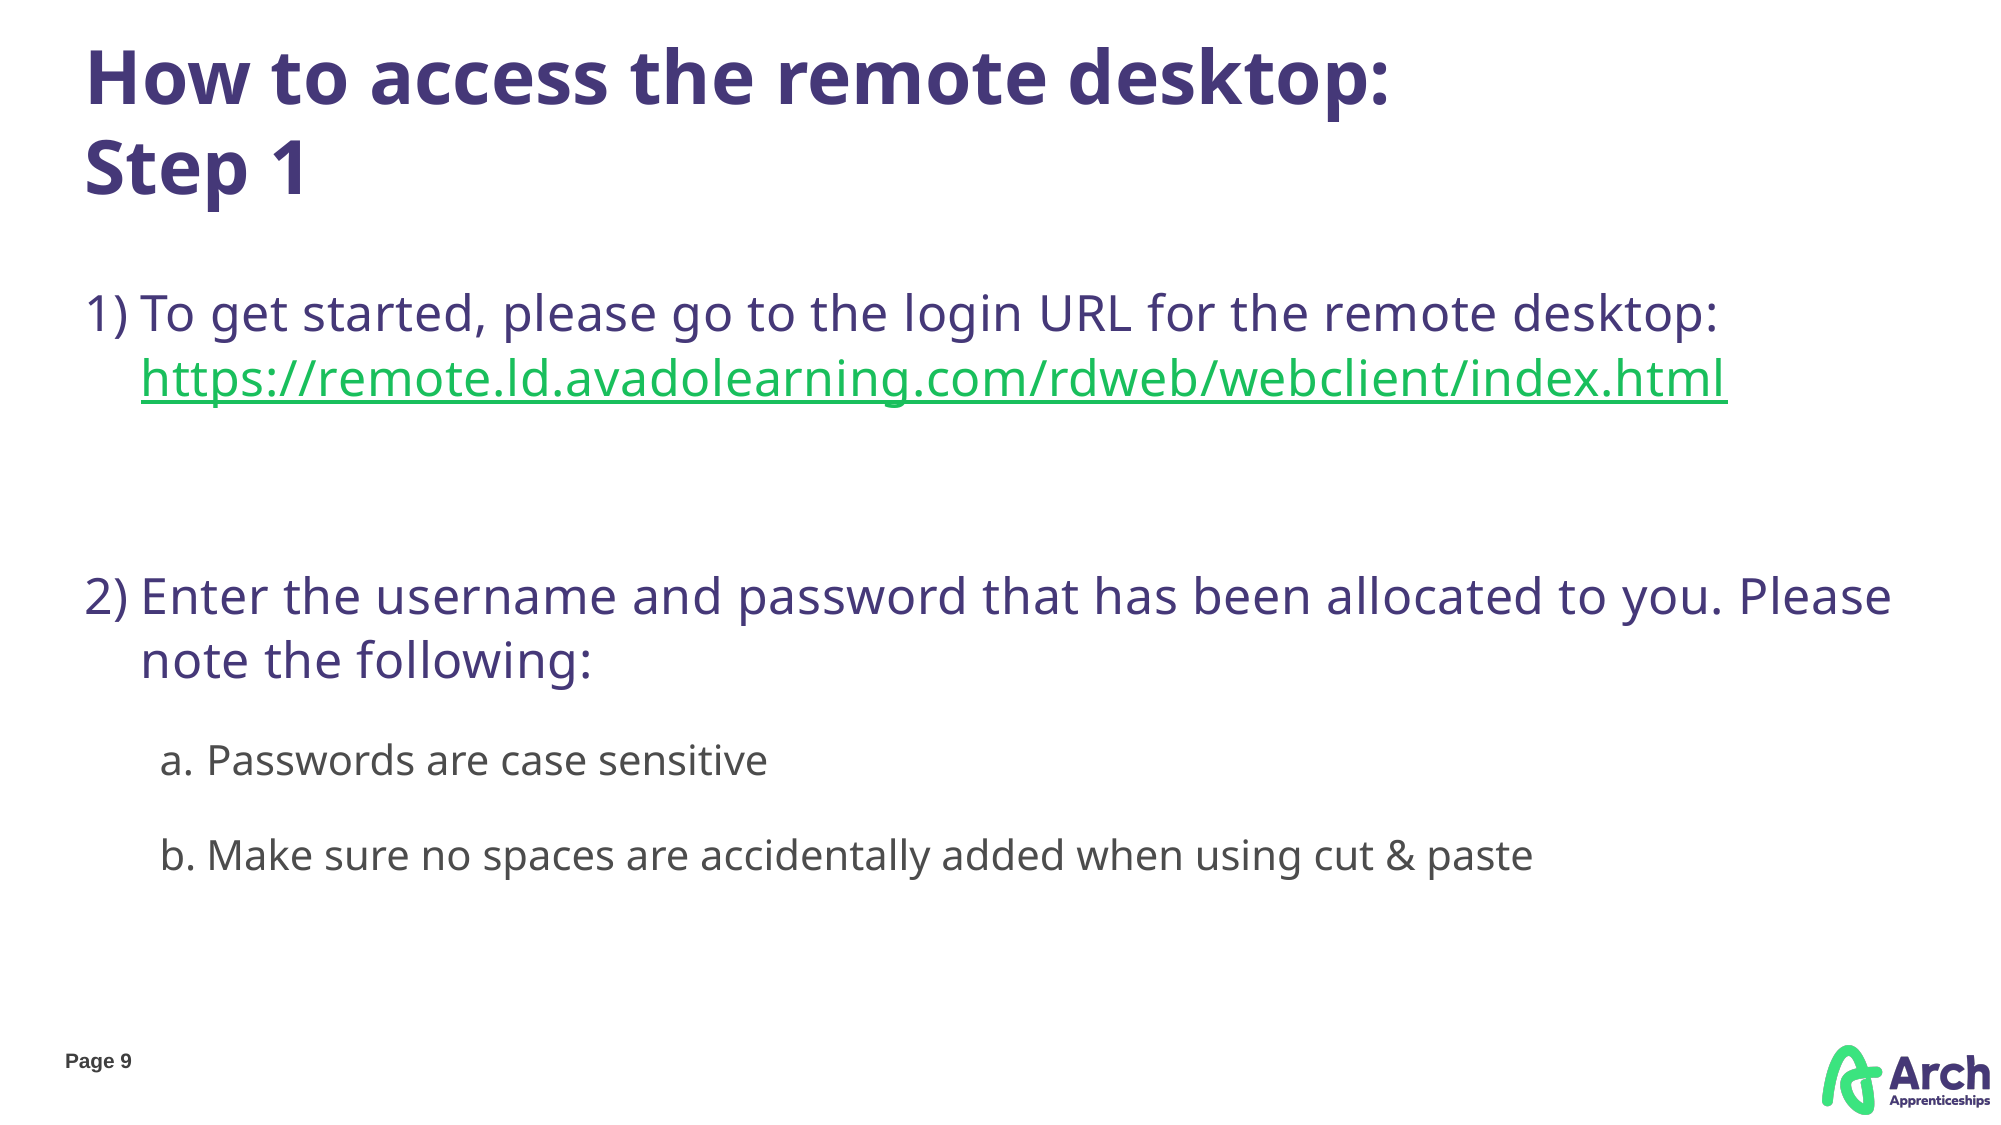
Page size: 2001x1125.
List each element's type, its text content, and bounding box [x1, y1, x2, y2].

title How to access the remote desktop:​ Step 1 [84, 29, 1916, 126]
list To get started, please go to the login URL for the remote desktop: https://remote.ld.avadolearning.com/rdweb/webclient/index.html Enter the username and password that has been allocated to you. Please note the following: Passwords are case sensitive Make sure no spaces are accidentally added when using cut & paste [84, 277, 1916, 1041]
picture [1822, 1045, 1990, 1115]
